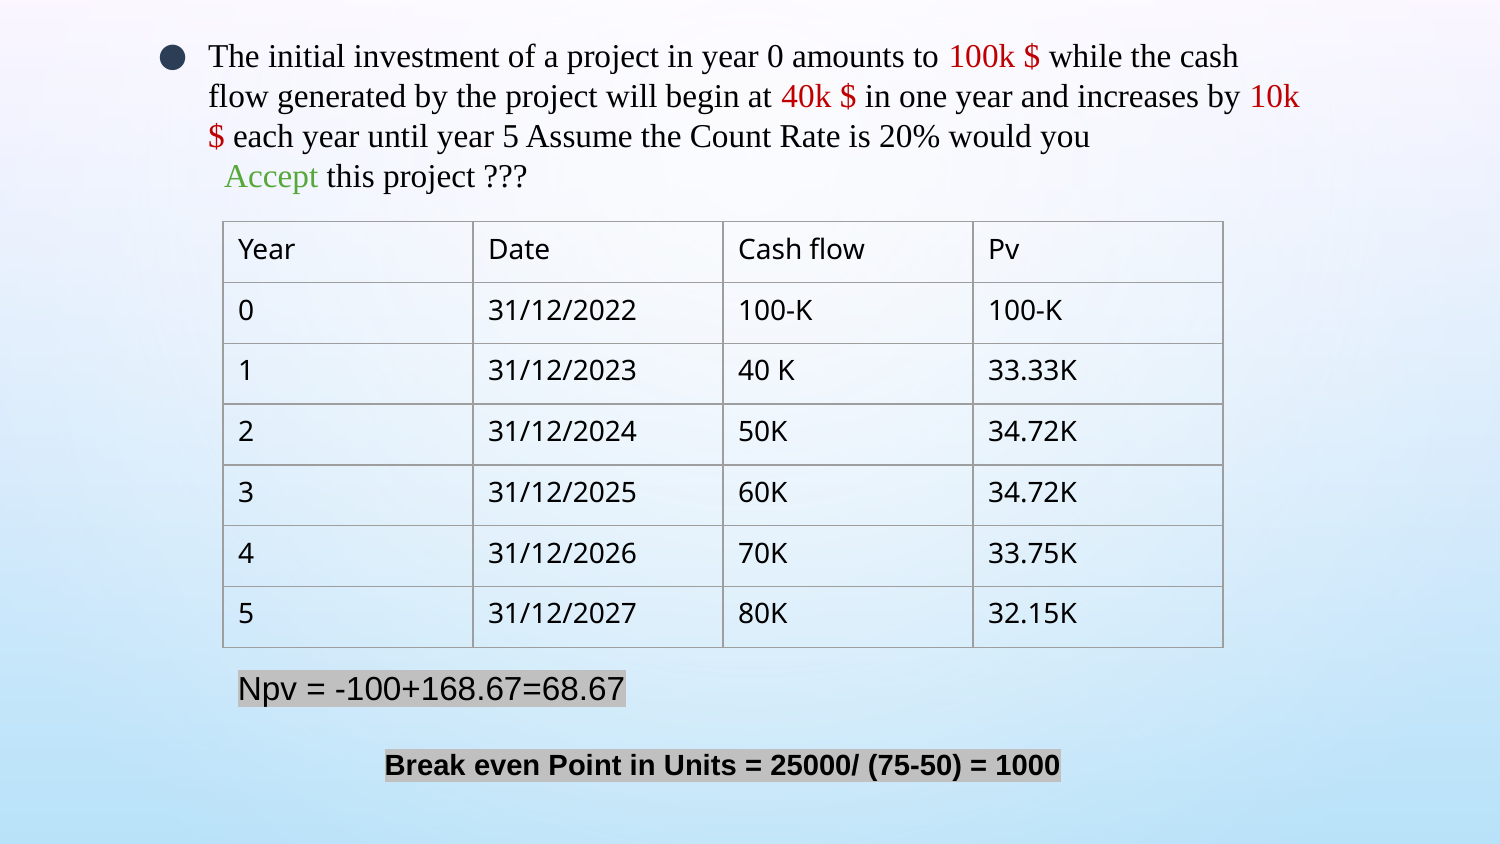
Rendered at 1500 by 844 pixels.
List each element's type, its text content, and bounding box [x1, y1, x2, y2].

text_box Npv = -100+168.67=68.67 [223, 659, 800, 714]
text_box Break even Point in Units = 25000/ (75-50) = 1000 [369, 738, 1077, 824]
table_cell 1 [224, 344, 472, 403]
table_cell 31/12/2022 [474, 283, 722, 343]
table_cell 80K [724, 587, 972, 647]
table_cell 3 [224, 466, 472, 525]
table_cell 32.15K [974, 587, 1222, 647]
table_cell 33.33K [974, 344, 1222, 403]
table_cell 31/12/2024 [474, 405, 722, 464]
table_cell 4 [224, 526, 472, 586]
table_cell 40 K [724, 344, 972, 403]
table_cell Cost reduction and avoidance. [0, 20, 1500, 837]
table_cell 34.72K [974, 466, 1222, 525]
list The initial investment of a project in year 0 amounts to 100k $ while the cash flow generated by the project will begin at 40k $ in one year and increases by 10k $ each year until year 5 Assume the Count Rate is 20% would you Accept this project ??? [118, 19, 1323, 790]
table_cell 31/12/2027 [474, 587, 722, 647]
table_cell 50K [724, 405, 972, 464]
table_cell 100-K [724, 283, 972, 343]
table_header Date [474, 222, 722, 282]
table_cell 100-K [974, 283, 1222, 343]
table_cell 31/12/2023 [474, 344, 722, 403]
table_cell 33.75K [974, 526, 1222, 586]
table_cell 31/12/2026 [474, 526, 722, 586]
table_cell 34.72K [974, 405, 1222, 464]
table_header Year [224, 222, 472, 282]
table_cell 60K [724, 466, 972, 525]
table_cell 70K [724, 526, 972, 586]
table_header Cash flow [724, 222, 972, 282]
table_cell 31/12/2025 [474, 466, 722, 525]
table_cell 5 [224, 587, 472, 647]
table_header Pv [974, 222, 1222, 282]
table_cell 0 [224, 283, 472, 343]
table_cell 2 [224, 405, 472, 464]
